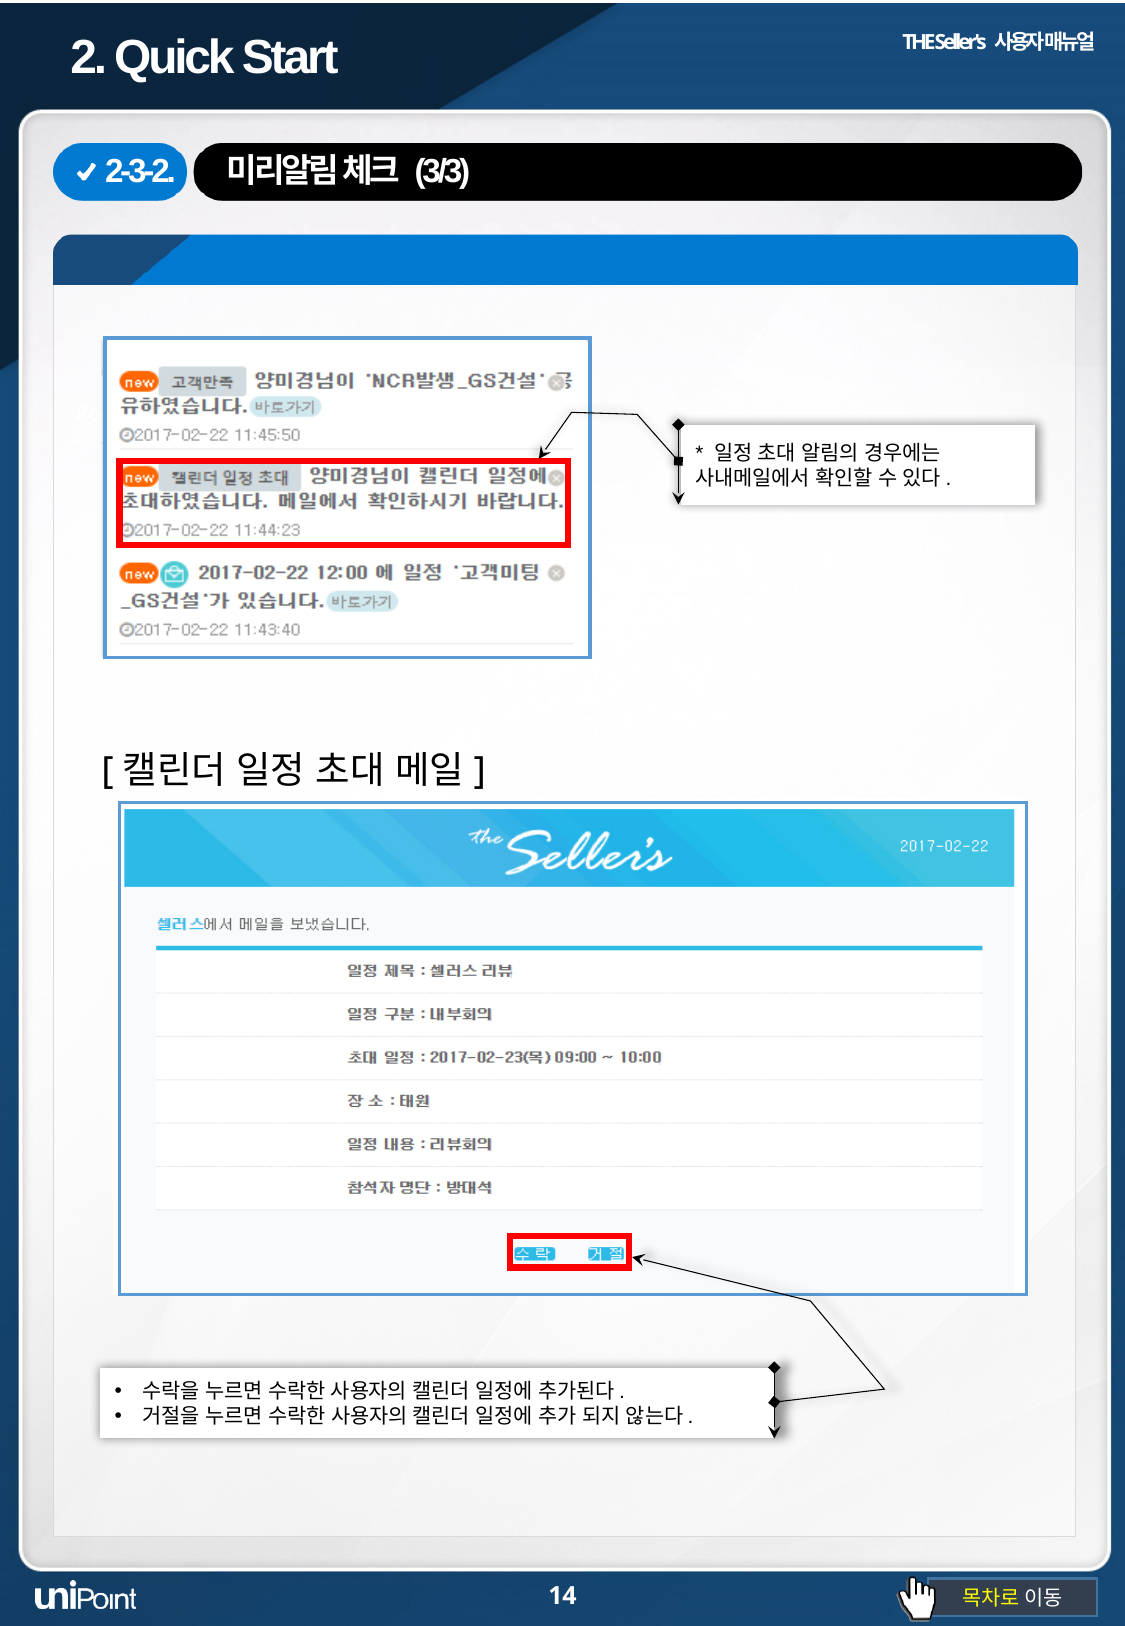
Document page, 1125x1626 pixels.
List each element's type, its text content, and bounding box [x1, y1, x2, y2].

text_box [54, 285, 1075, 1536]
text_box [875, 1569, 1097, 1625]
text_box 2-3-2. 미리알림 체크 (3/3) [99, 151, 808, 195]
text_box [캘린더 일정 초대 메일] [86, 738, 1039, 798]
text_box * 일정 초대 알림의 경우에는 사내메일에서 확인할 수 있다. [591, 411, 1035, 505]
text_box [663, 416, 1045, 509]
text_box [95, 1296, 900, 1443]
text_box 수락을 누르면 수락한 사용자의 캘린더 일정에 추가된다. 거절을 누르면 수락한 사용자의 캘린더 일정에 추가 되지 않는다. [100, 1295, 887, 1439]
picture [0, 3, 1125, 1626]
